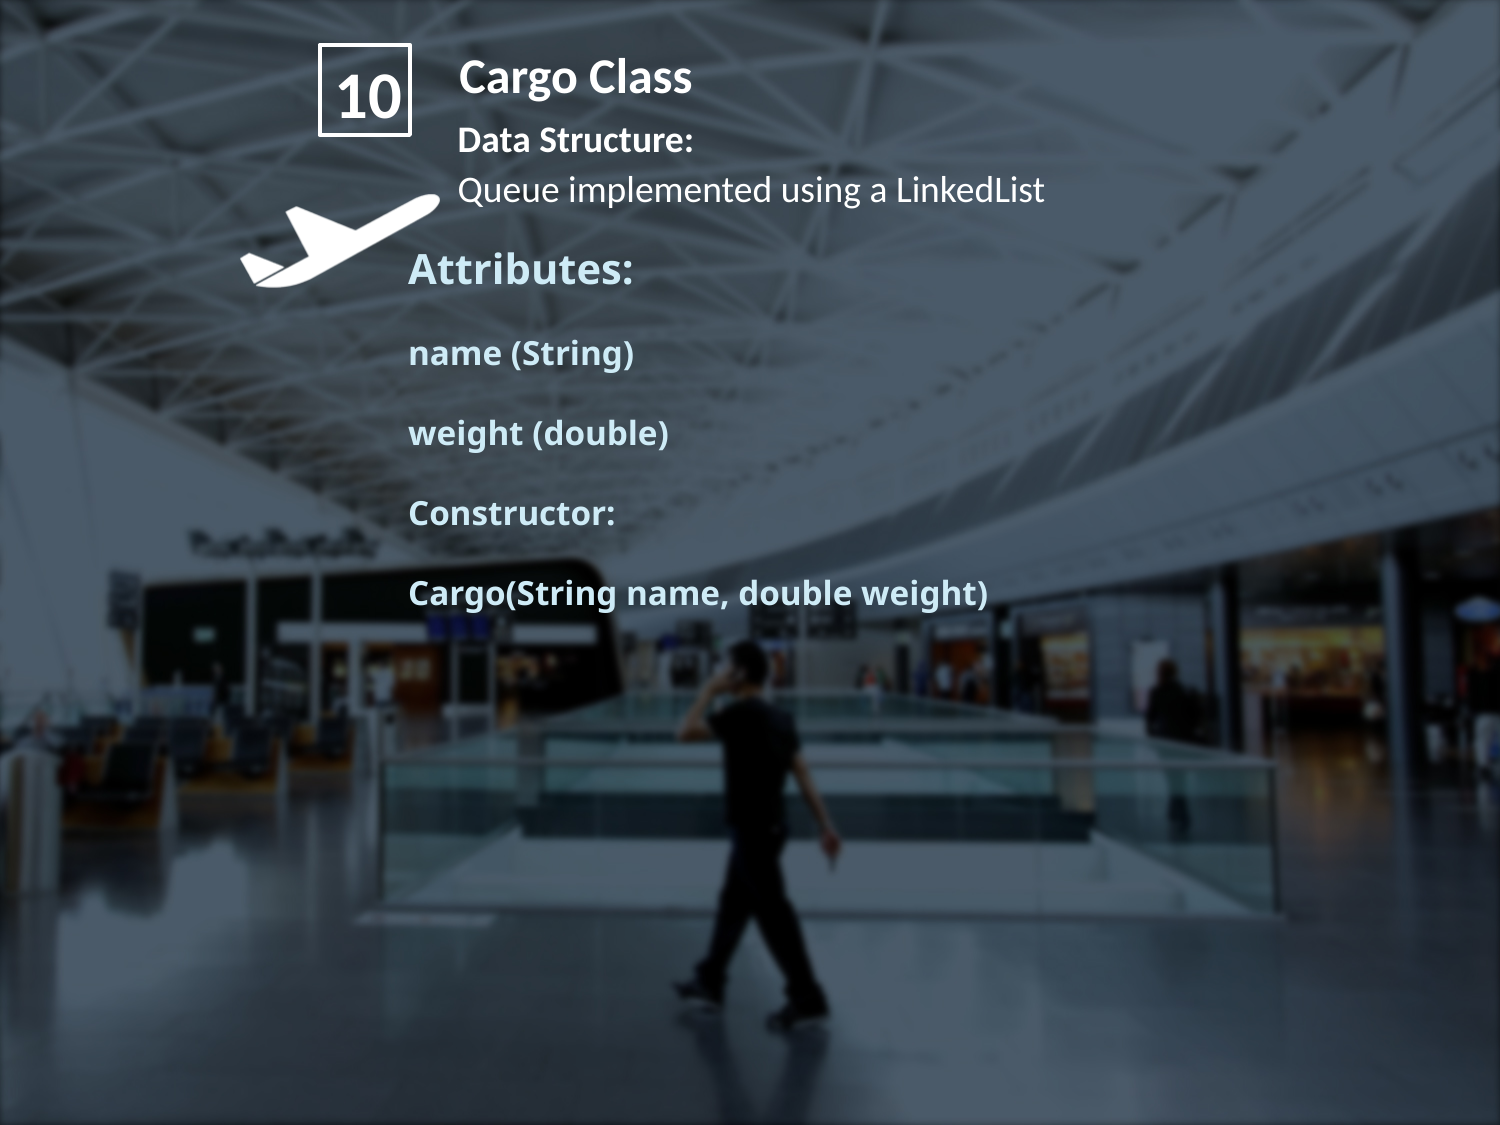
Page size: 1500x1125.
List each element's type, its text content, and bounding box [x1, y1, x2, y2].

picture [0, 0, 1500, 1125]
text_box Attributes: name (String) weight (double) Constructor: Cargo(String name, double weight) [393, 185, 1500, 620]
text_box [206, 36, 1318, 334]
